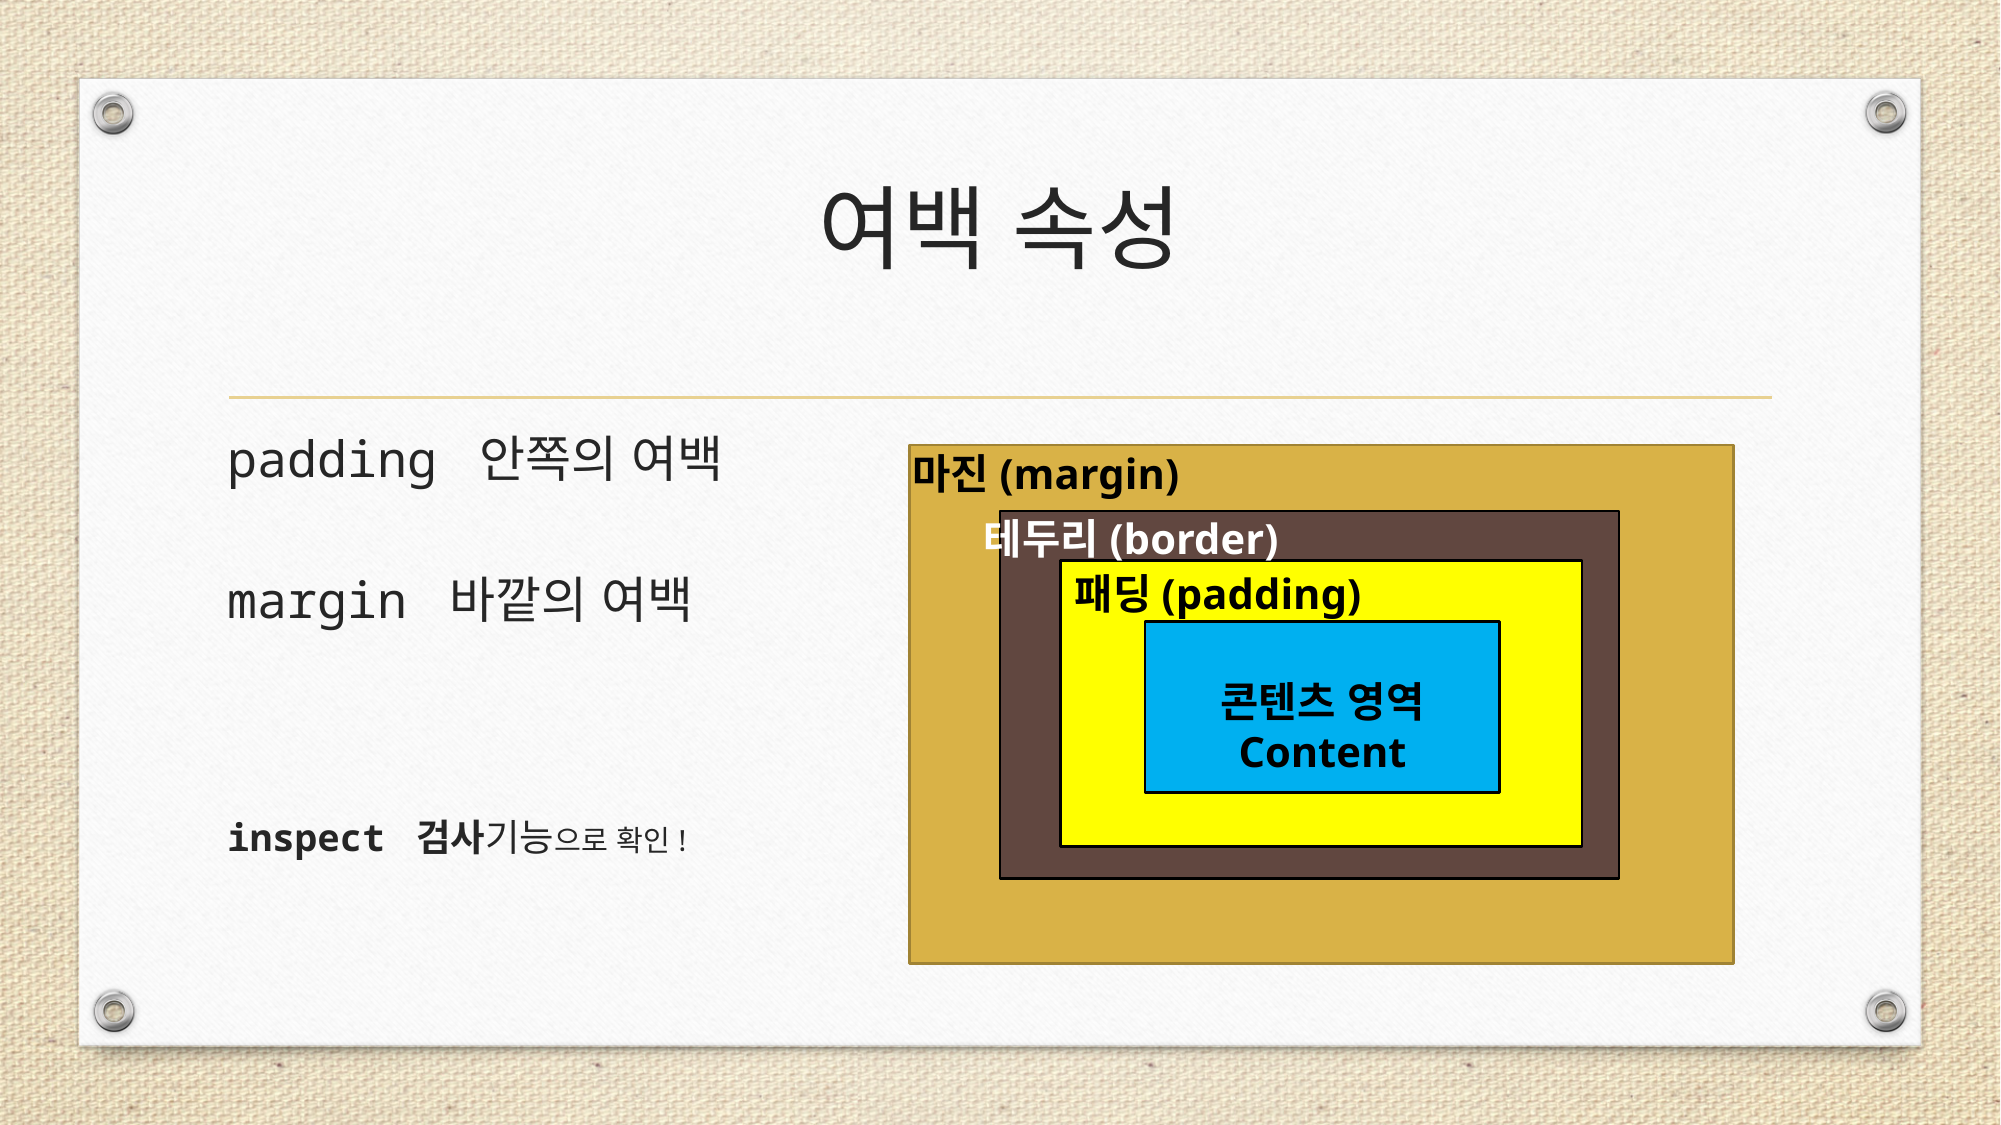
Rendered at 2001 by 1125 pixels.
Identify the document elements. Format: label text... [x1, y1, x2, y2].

text_box 콘텐츠 영역 Content [1204, 667, 1441, 785]
text_box [999, 510, 1620, 880]
text_box [908, 444, 1735, 965]
list padding 안쪽의 여백 margin 바깥의 여백 inspect 검사기능으로 확인! [212, 419, 1788, 964]
text_box 테두리(border) [968, 504, 1295, 571]
text_box 패 [1059, 559, 1583, 848]
title 여백 속성 [212, 161, 1788, 291]
picture [0, 0, 2001, 1125]
text_box 패딩(padding) [1058, 559, 1378, 627]
text_box [1144, 620, 1501, 794]
text_box 마진(margin) [896, 439, 1196, 507]
